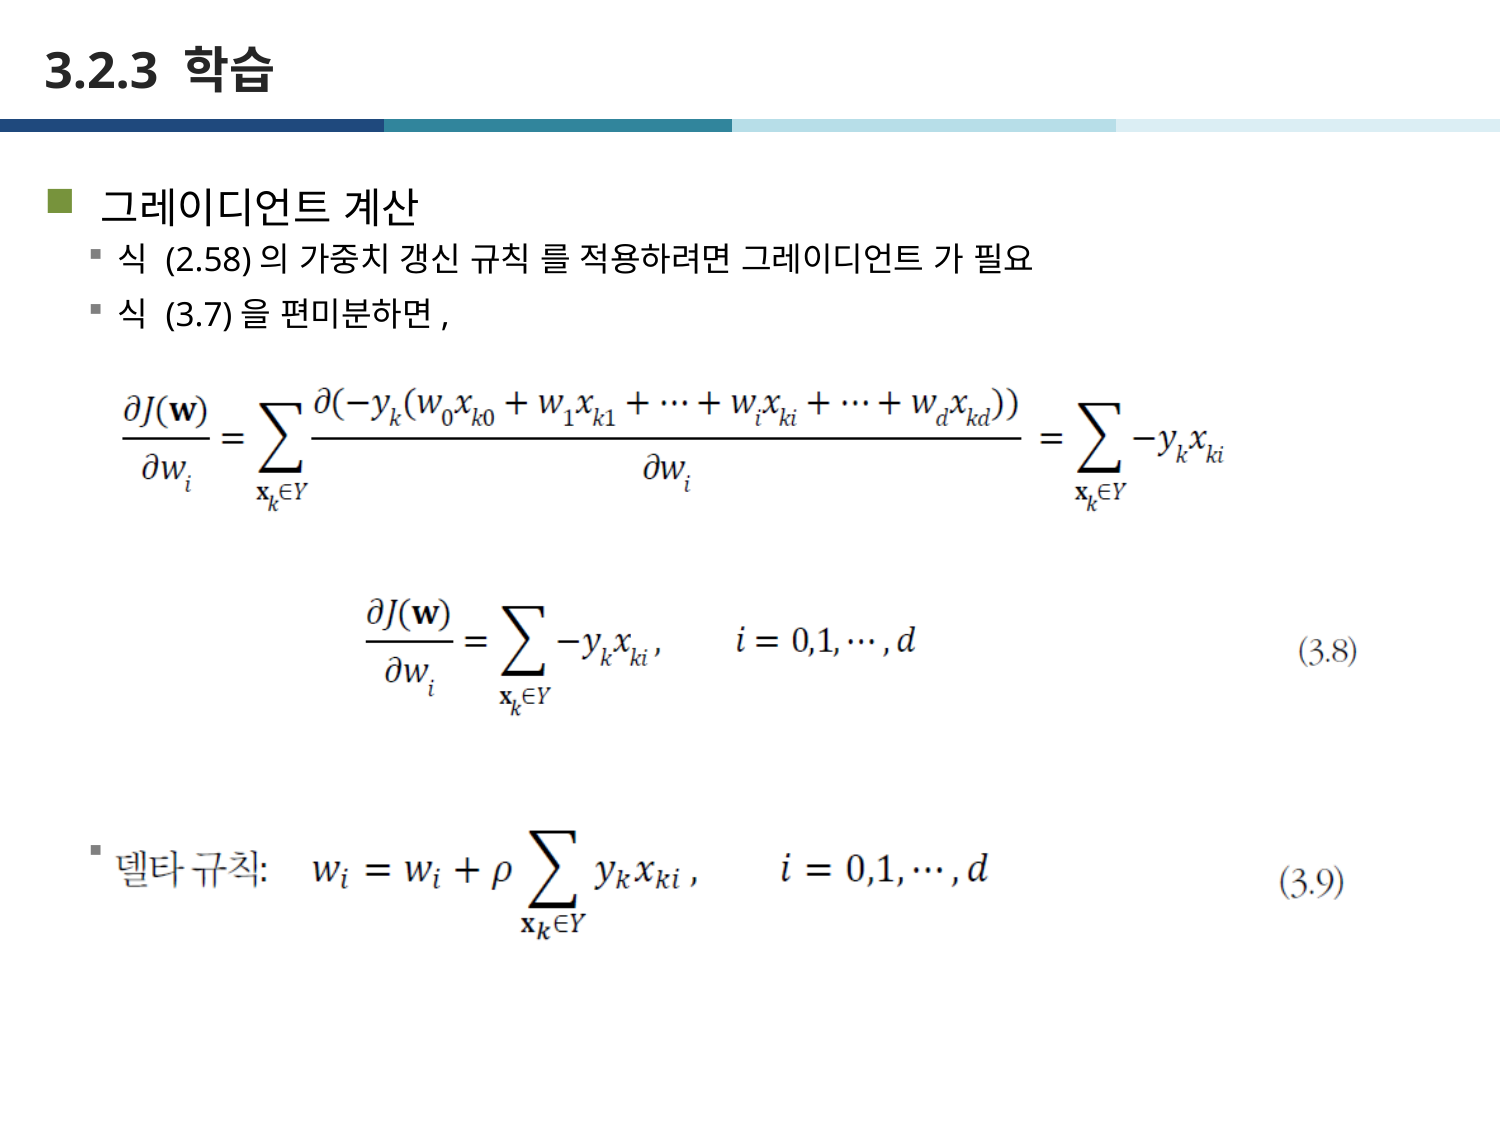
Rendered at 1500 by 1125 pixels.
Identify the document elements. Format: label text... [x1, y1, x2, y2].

picture [120, 379, 1360, 724]
title 3.2.3 학습 [29, 23, 1270, 114]
picture [111, 828, 1346, 946]
